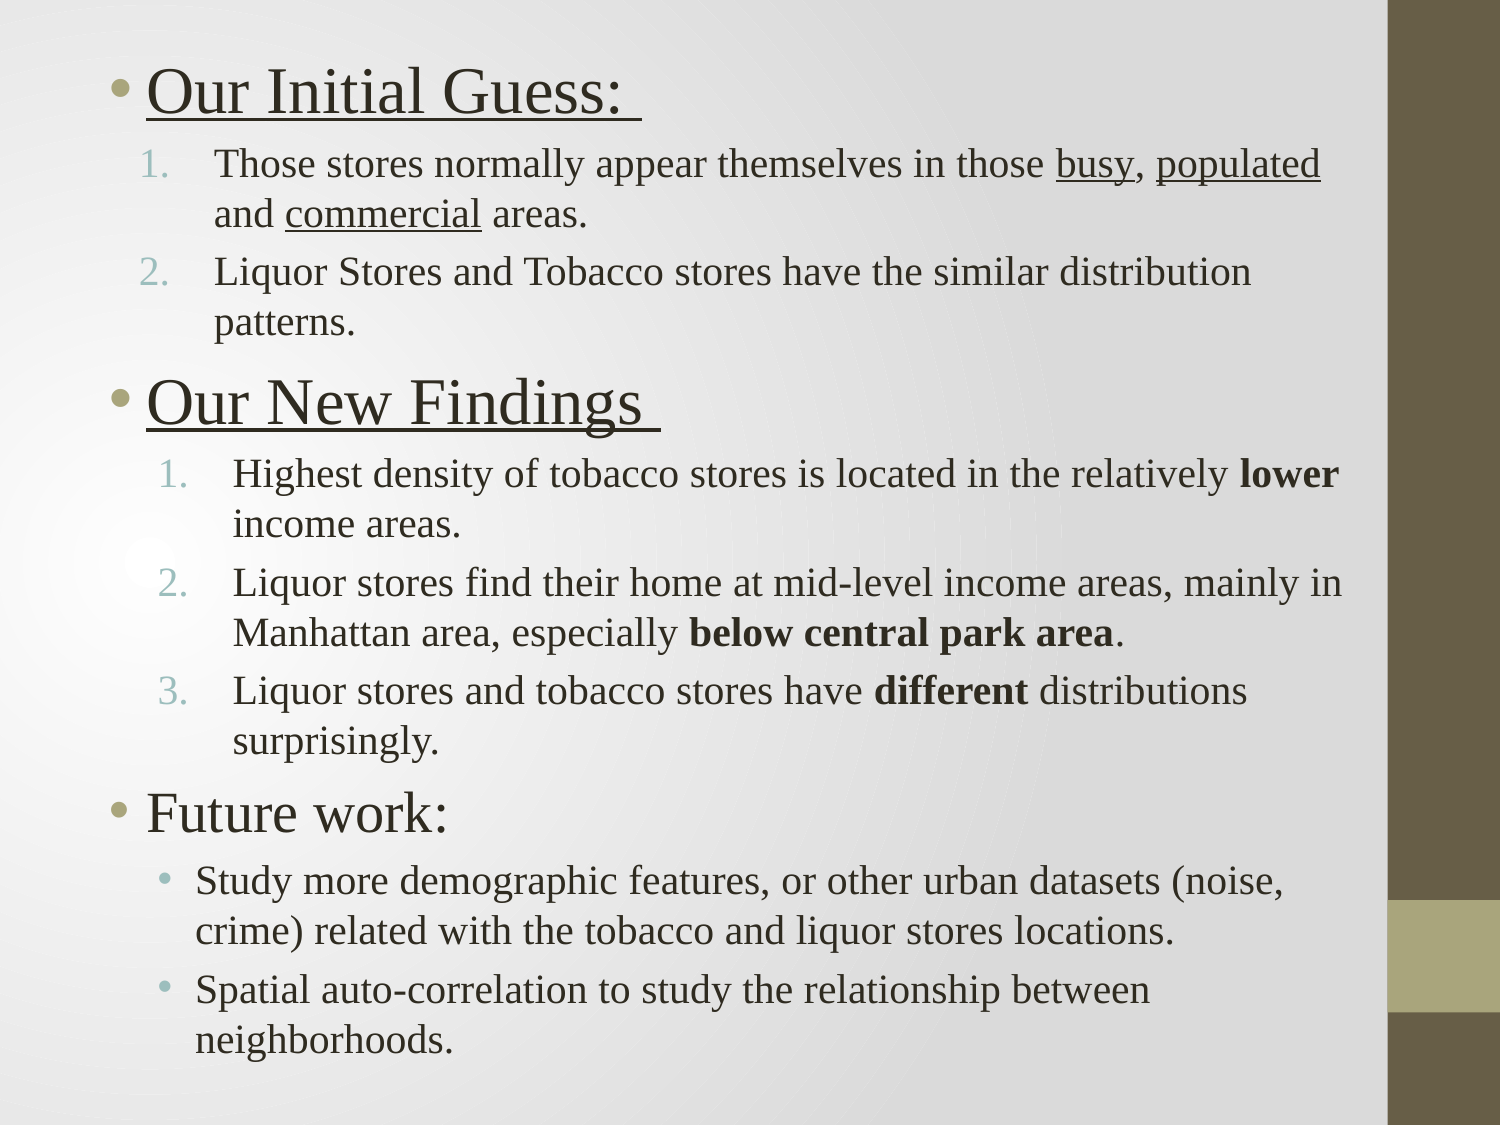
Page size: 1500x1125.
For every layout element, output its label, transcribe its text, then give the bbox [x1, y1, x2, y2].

list Our Initial Guess: Those stores normally appear themselves in those busy, populated and commercial areas. Liquor Stores and Tobacco stores have the similar distribution patterns. Our New Findings Highest density of tobacco stores is located in the relatively lower income areas. Liquor stores find their home at mid-level income areas, mainly in Manhattan area, especially below central park area. Liquor stores and tobacco stores have different distributions surprisingly. Future work: Study more demographic features, or other urban datasets (noise, crime) related with the tobacco and liquor stores locations. Spatial auto-correlation to study the relationship between neighborhoods. [75, 39, 1368, 1097]
